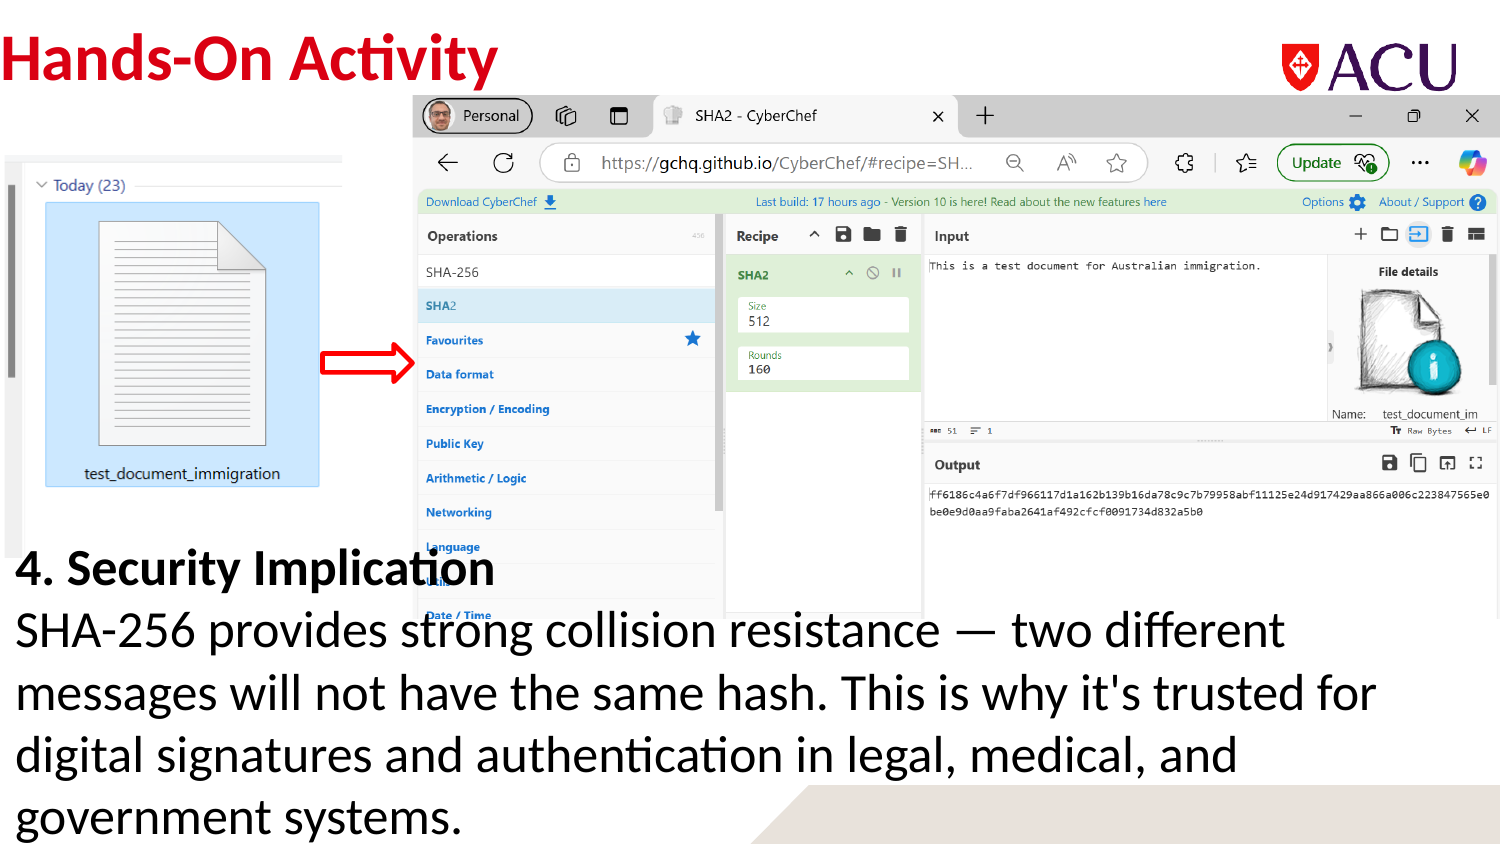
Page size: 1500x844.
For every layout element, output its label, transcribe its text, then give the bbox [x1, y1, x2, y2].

title Hands-On Activity [0, 0, 1274, 155]
picture [4, 155, 343, 558]
text_box 4. Security Implication SHA-256 provides strong collision resistance — two different messages will not have the same hash. This is why it's trusted for digital signatures and authentication in legal, medical, and government systems. [0, 525, 1500, 844]
text_box [346, 342, 407, 384]
picture [412, 43, 1500, 619]
